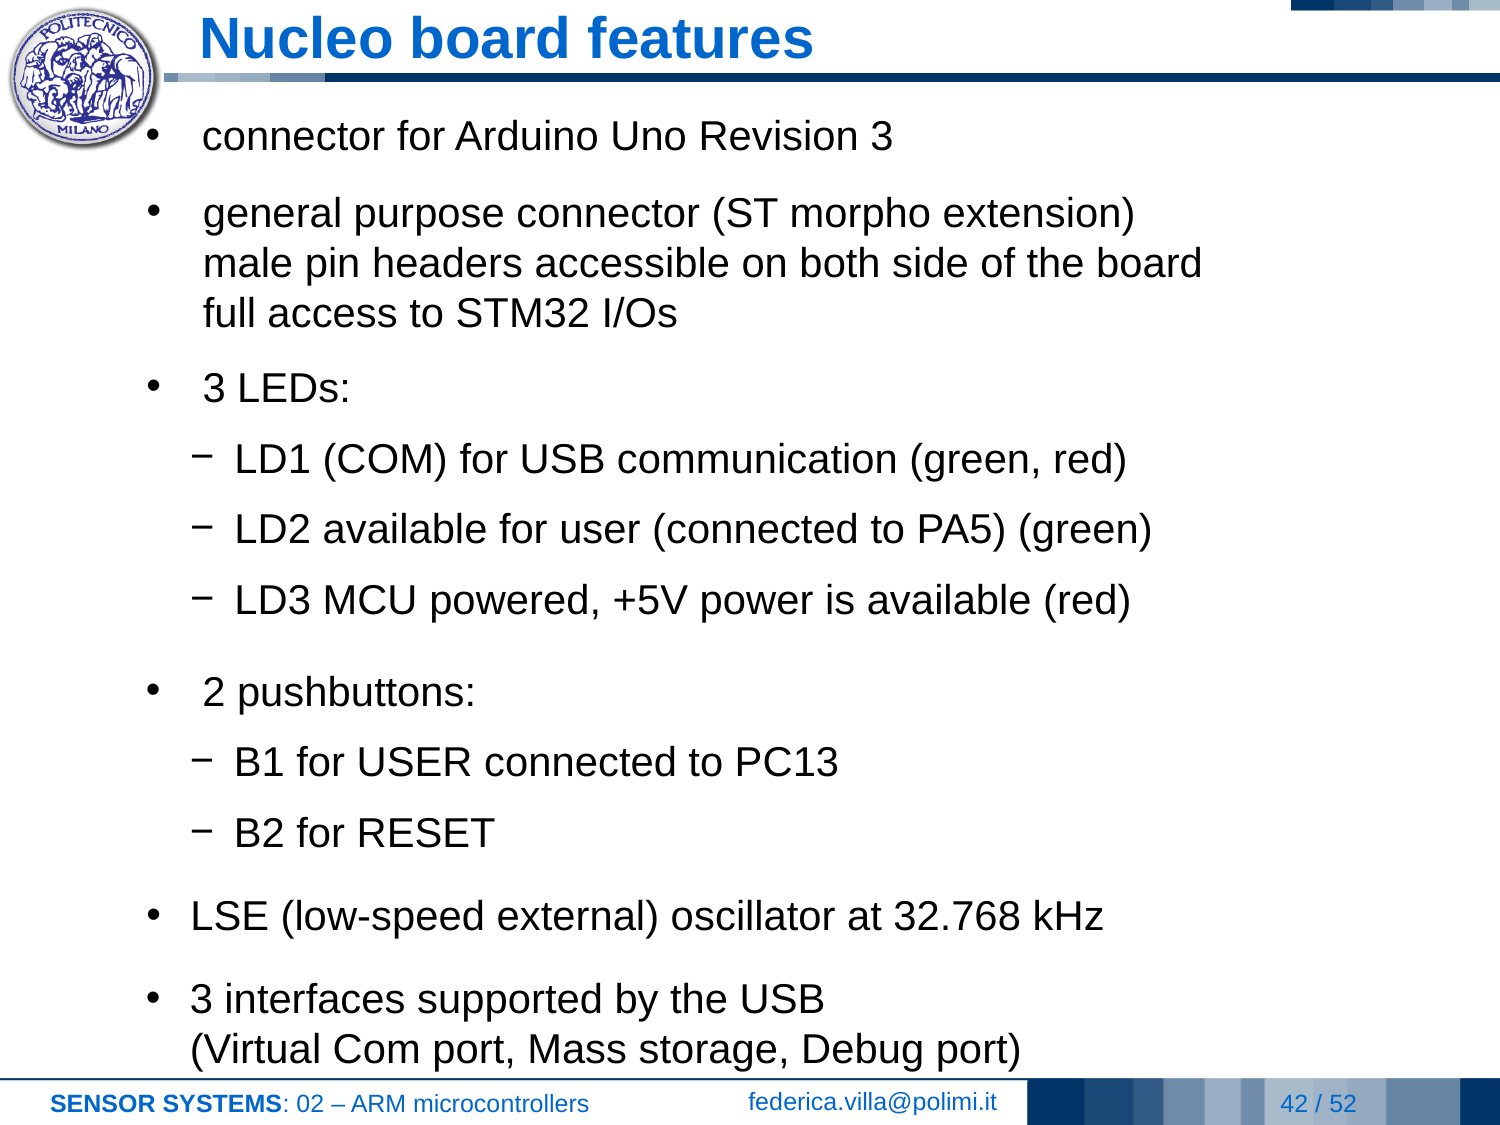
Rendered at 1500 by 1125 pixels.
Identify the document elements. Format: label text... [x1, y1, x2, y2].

text_box 3 interfaces supported by the USB (Virtual Com port, Mass storage, Debug port) [131, 964, 1038, 1080]
picture [0, 0, 1500, 153]
picture [0, 1074, 1500, 1125]
text_box general purpose connector (ST morpho extension) male pin headers accessible on both side of the board full access to STM32 I/Os [131, 178, 1219, 343]
text_box LSE (low-speed external) oscillator at 32.768 kHz [131, 881, 1121, 947]
text_box 2 pushbuttons: B1 for USER connected to PC13 B2 for RESET [131, 656, 855, 864]
title Nucleo board features [199, 0, 1500, 71]
text_box connector for Arduino Uno Revision 3 [130, 101, 910, 167]
text_box 3 LEDs: LD1 (COM) for USB communication (green, red) LD2 available for user (connected to PA5) (green) LD3 MCU powered, +5V power is available (red) [131, 353, 1169, 631]
